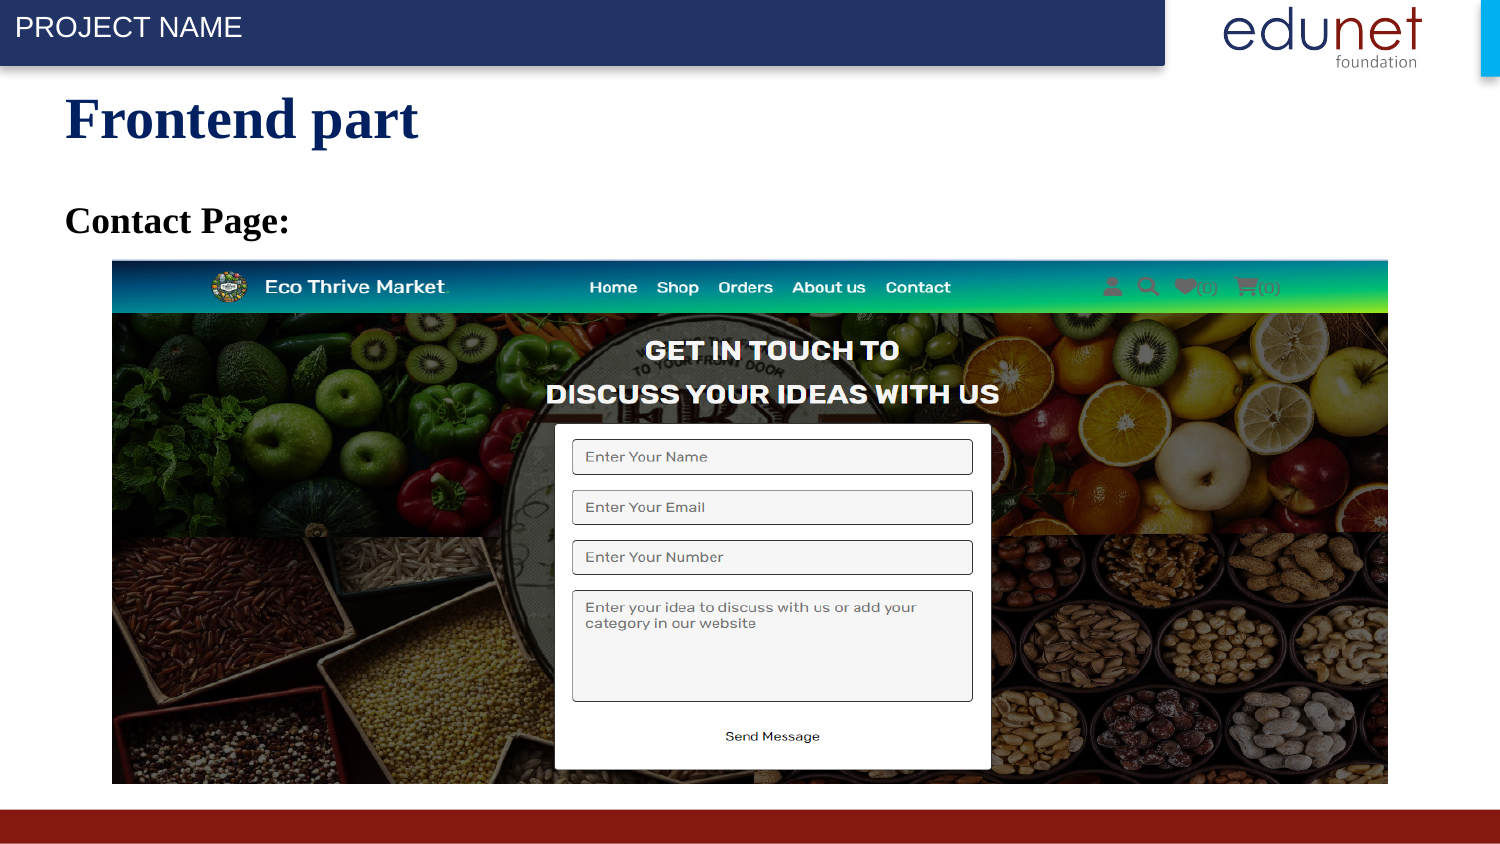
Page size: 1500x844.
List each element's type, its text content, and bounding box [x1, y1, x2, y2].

text_box Frontend part [49, 72, 1448, 158]
text_box Contact Page: [49, 189, 1424, 249]
picture [112, 259, 1388, 785]
picture [1219, 4, 1424, 72]
